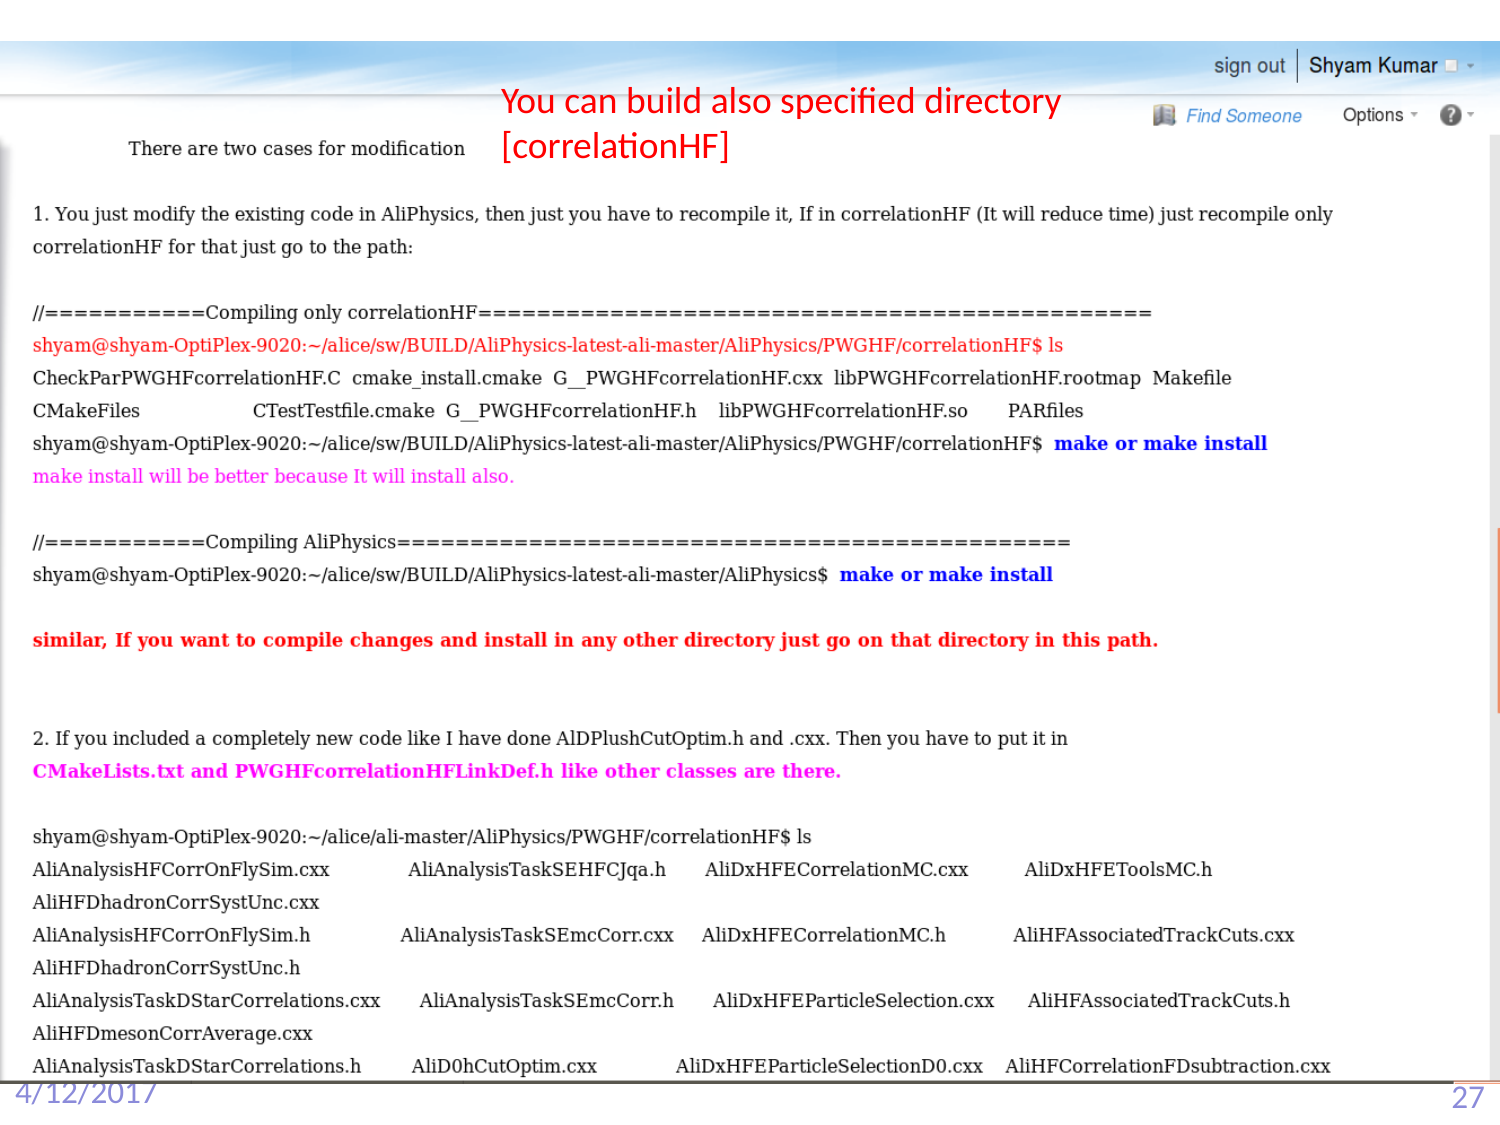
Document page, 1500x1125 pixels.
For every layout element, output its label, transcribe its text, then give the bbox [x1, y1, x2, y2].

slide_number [0, 1084, 338, 1121]
slide_number 27 [1162, 1084, 1500, 1125]
picture [0, 41, 1500, 1084]
